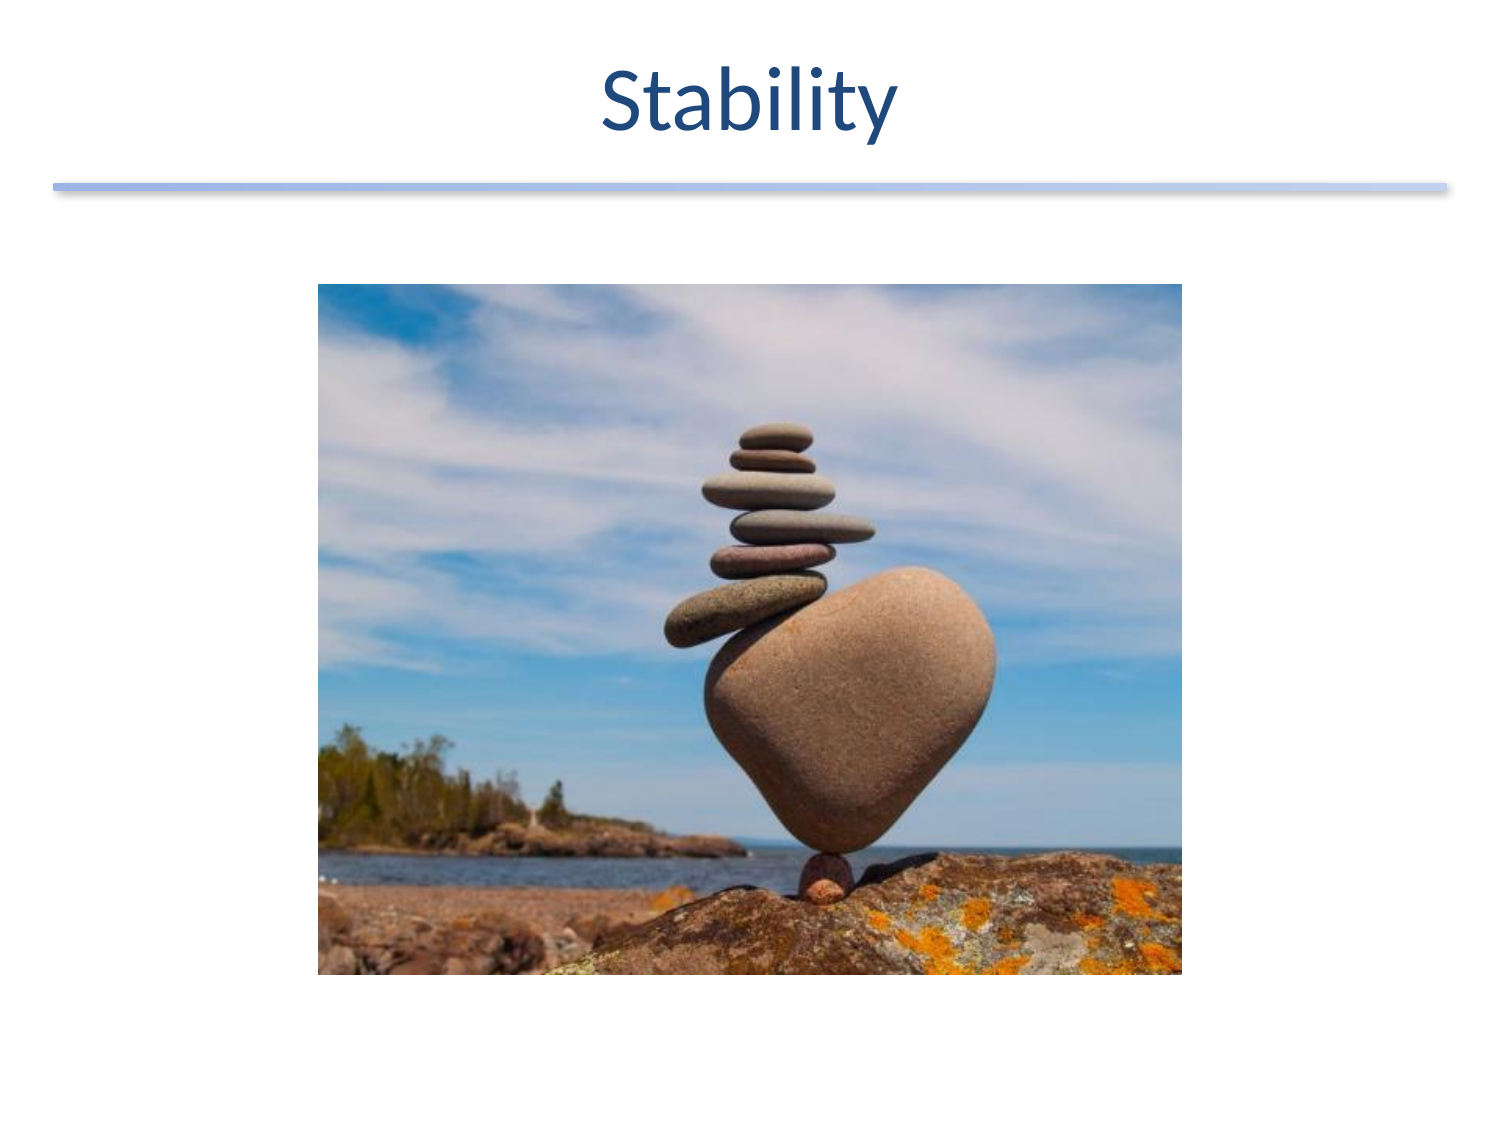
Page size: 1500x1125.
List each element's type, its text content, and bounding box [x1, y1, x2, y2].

title Stability [75, 0, 1425, 188]
picture [318, 284, 1182, 975]
